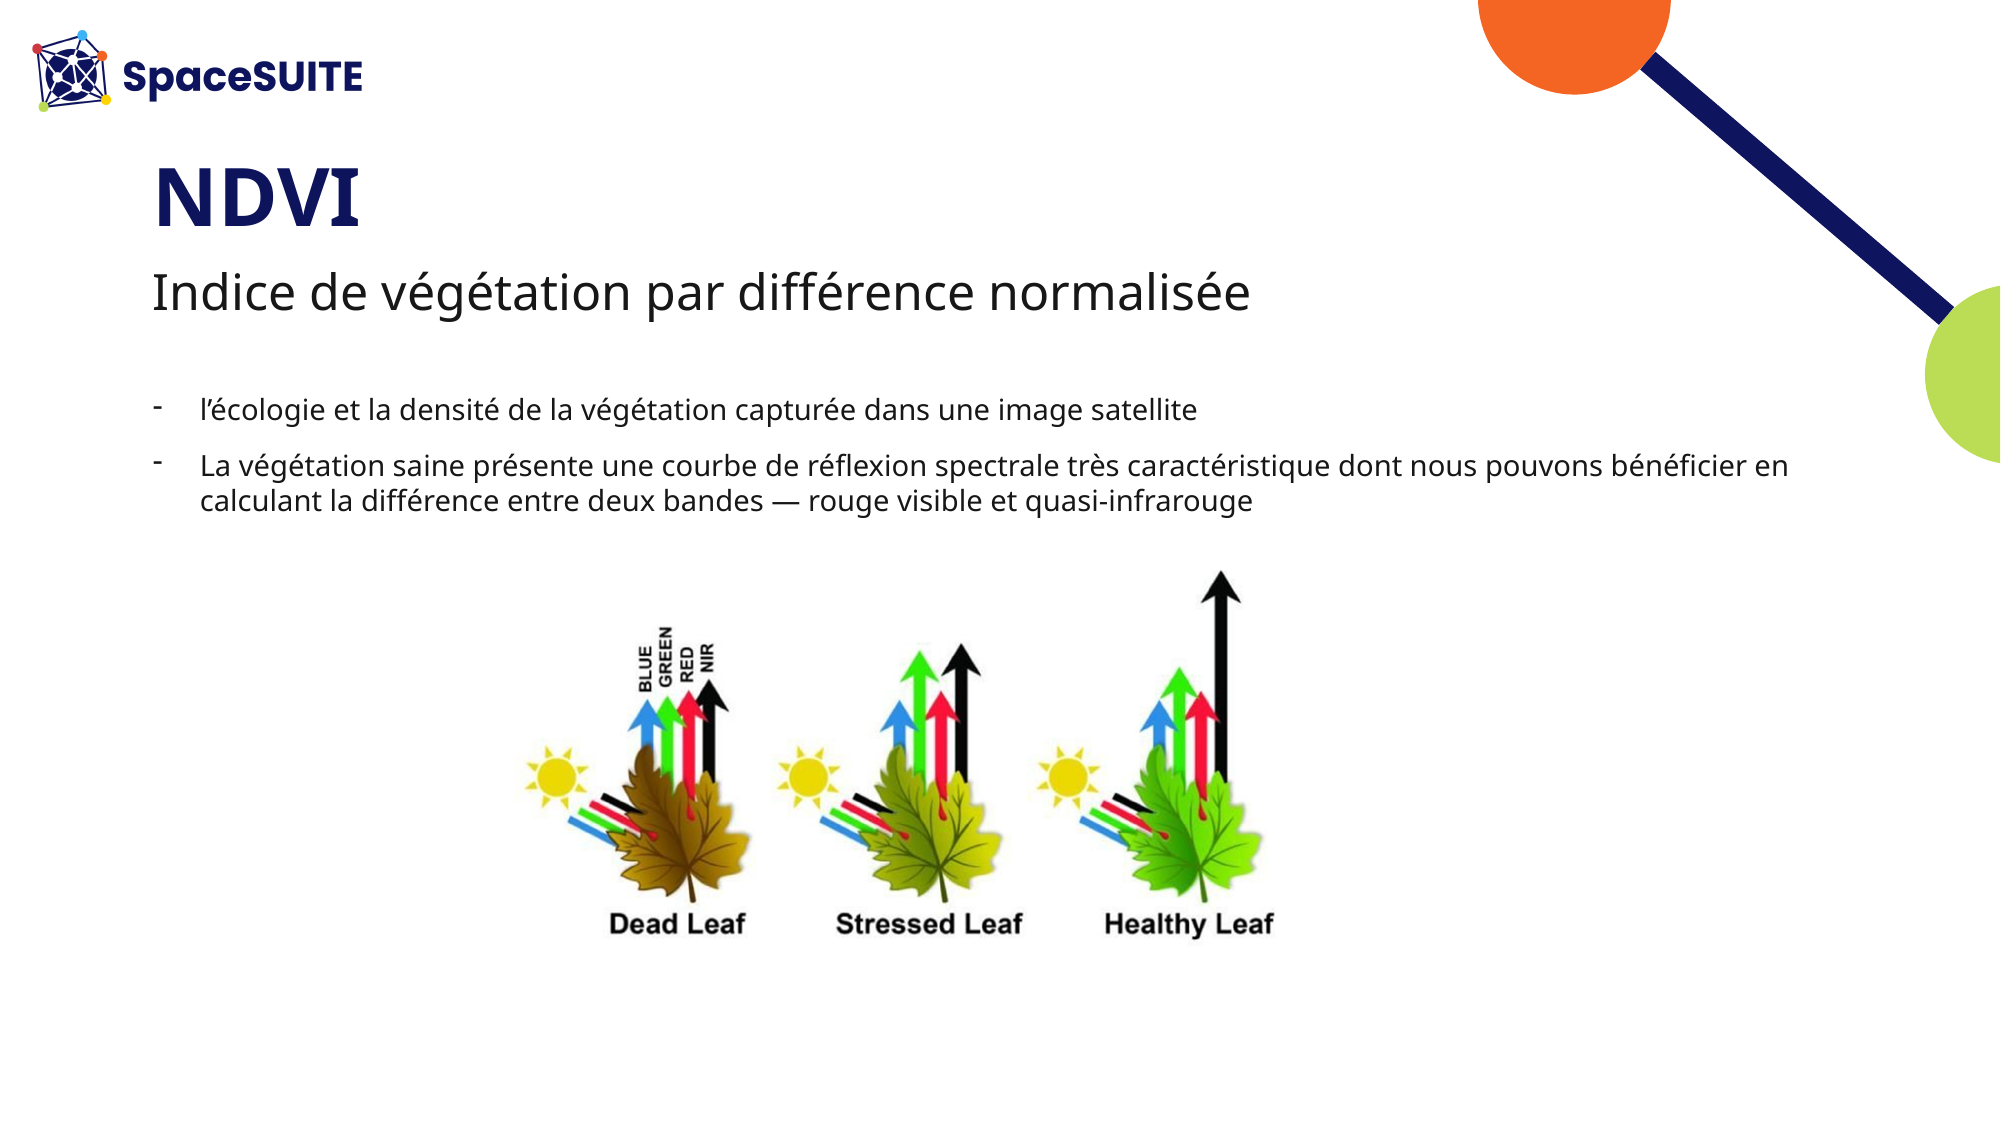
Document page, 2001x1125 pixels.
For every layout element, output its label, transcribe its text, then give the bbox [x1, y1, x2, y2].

picture [499, 561, 1311, 950]
picture [32, 30, 362, 112]
list l’écologie et la densité de la végétation capturée dans une image satellite La végétation saine présente une courbe de réflexion spectrale très caractéristique dont nous pouvons bénéficier en calculant la différence entre deux bandes — rouge visible et quasi-infrarouge [137, 384, 1842, 949]
title NDVI [137, 138, 1672, 251]
list Indice de végétation par différence normalisée [137, 252, 1521, 340]
